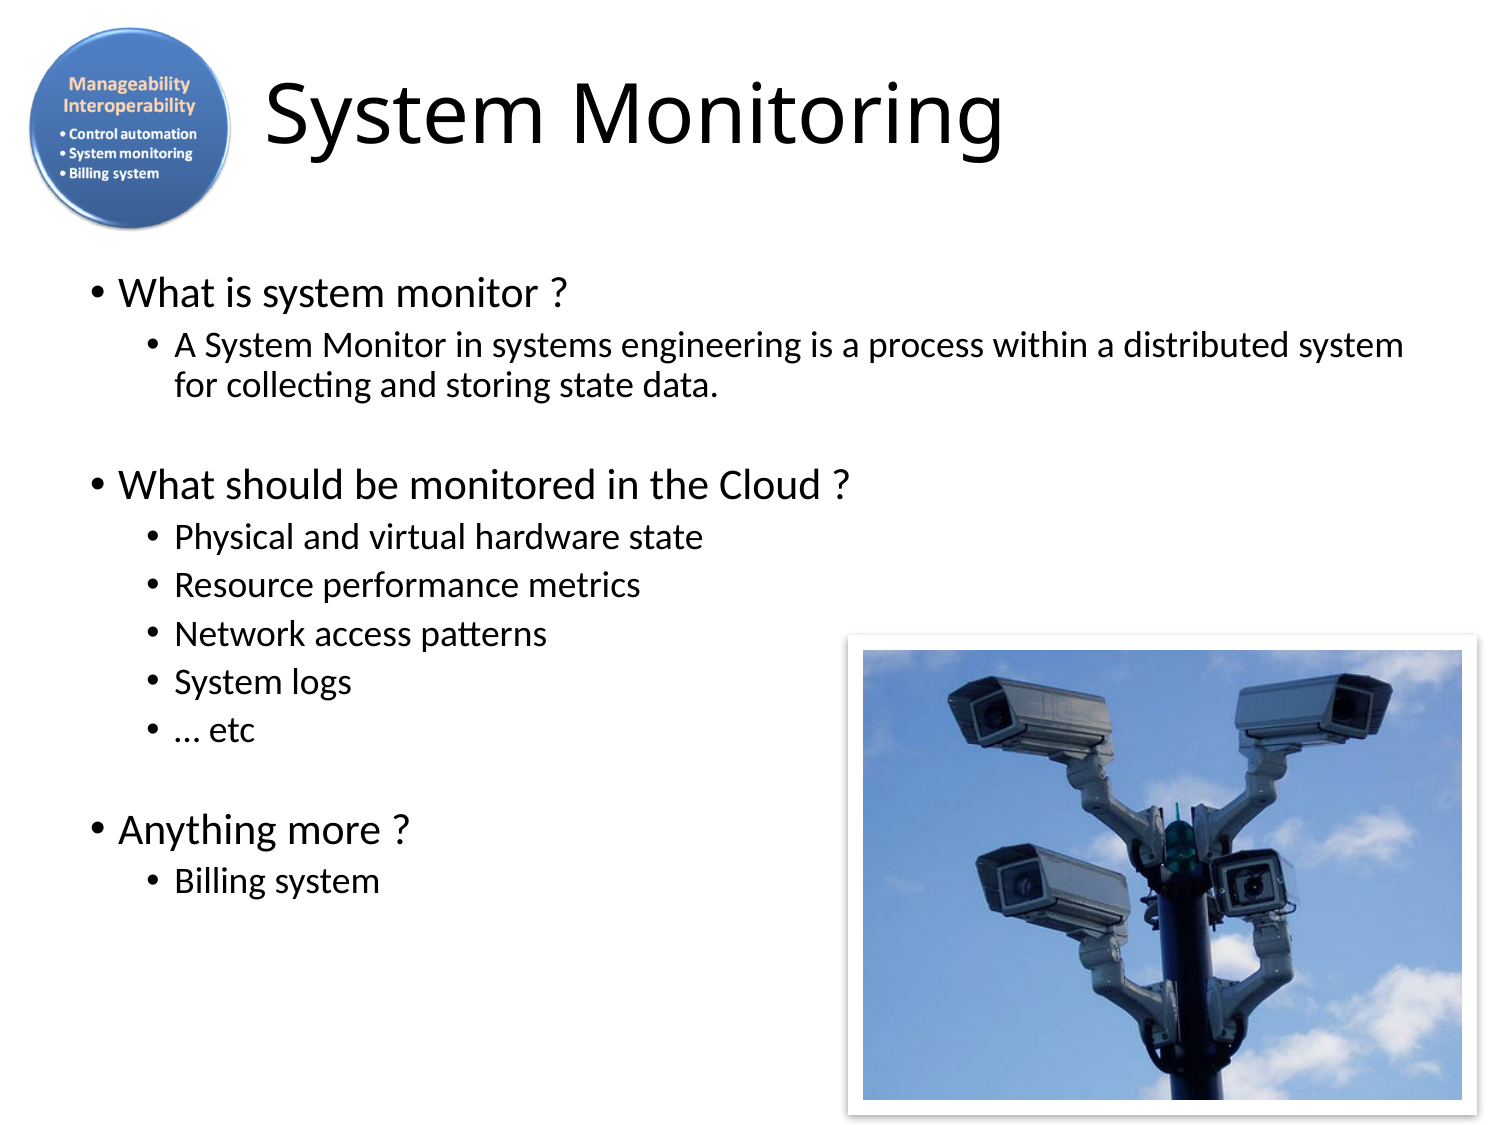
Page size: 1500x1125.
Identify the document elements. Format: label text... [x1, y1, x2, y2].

title System Monitoring [249, 45, 1425, 188]
picture [24, 24, 235, 235]
list What is system monitor ? A System Monitor in systems engineering is a process within a distributed system for collecting and storing state data. What should be monitored in the Cloud ? Physical and virtual hardware state Resource performance metrics Network access patterns System logs … etc Anything more ? Billing system [75, 262, 1425, 1088]
picture [862, 649, 1463, 1100]
